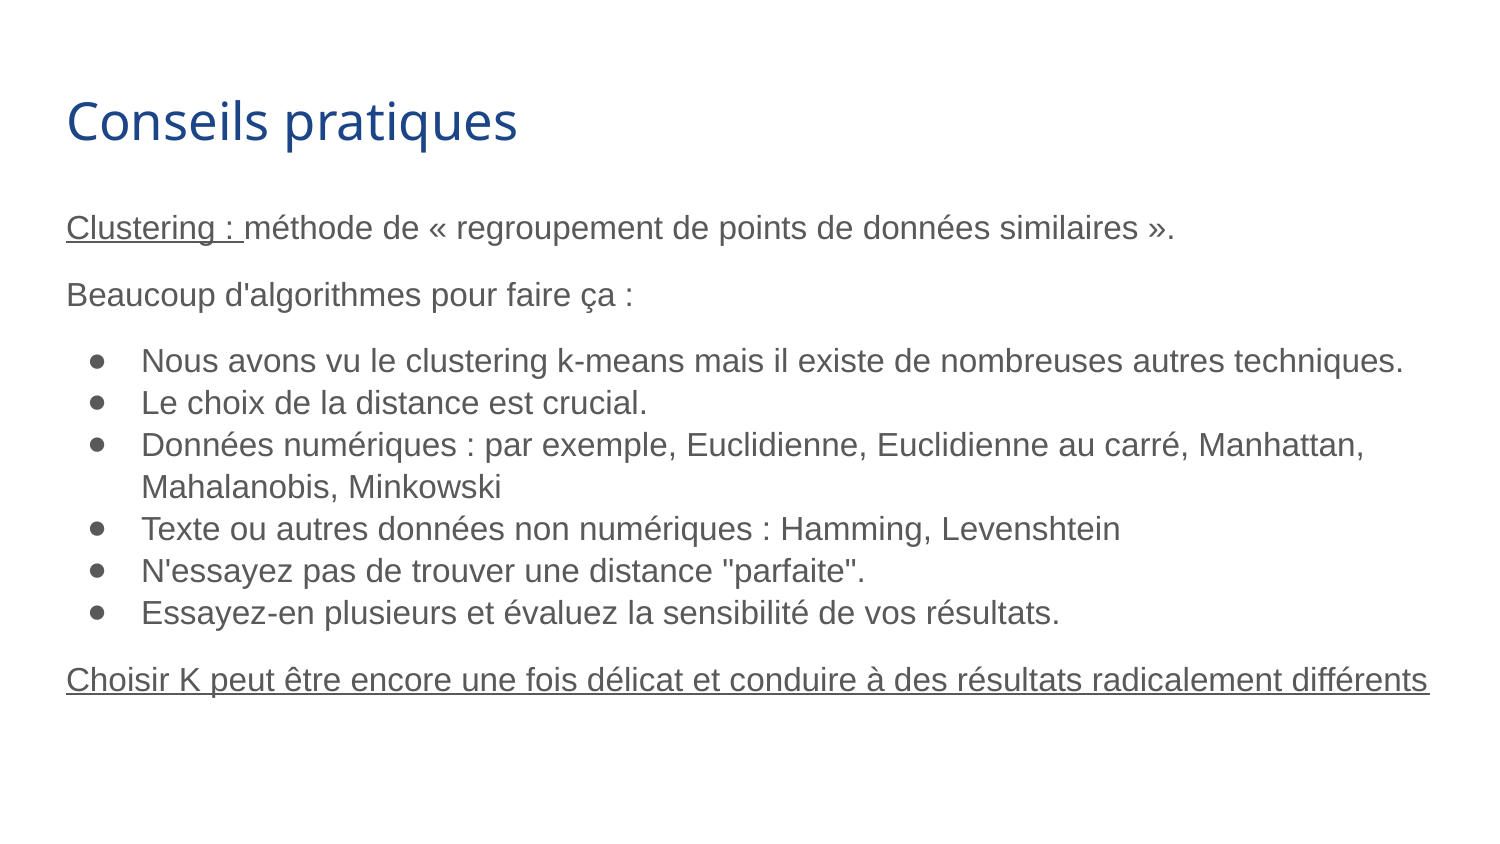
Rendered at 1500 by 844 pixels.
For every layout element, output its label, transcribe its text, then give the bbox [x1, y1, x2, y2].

title Conseils pratiques [51, 72, 1449, 167]
list Clustering : méthode de « regroupement de points de données similaires ». Beaucoup d'algorithmes pour faire ça : Nous avons vu le clustering k-means mais il existe de nombreuses autres techniques. Le choix de la distance est crucial. Données numériques : par exemple, Euclidienne, Euclidienne au carré, Manhattan, Mahalanobis, Minkowski Texte ou autres données non numériques : Hamming, Levenshtein N'essayez pas de trouver une distance "parfaite". Essayez-en plusieurs et évaluez la sensibilité de vos résultats. Choisir K peut être encore une fois délicat et conduire à des résultats radicalement différents [51, 189, 1449, 750]
